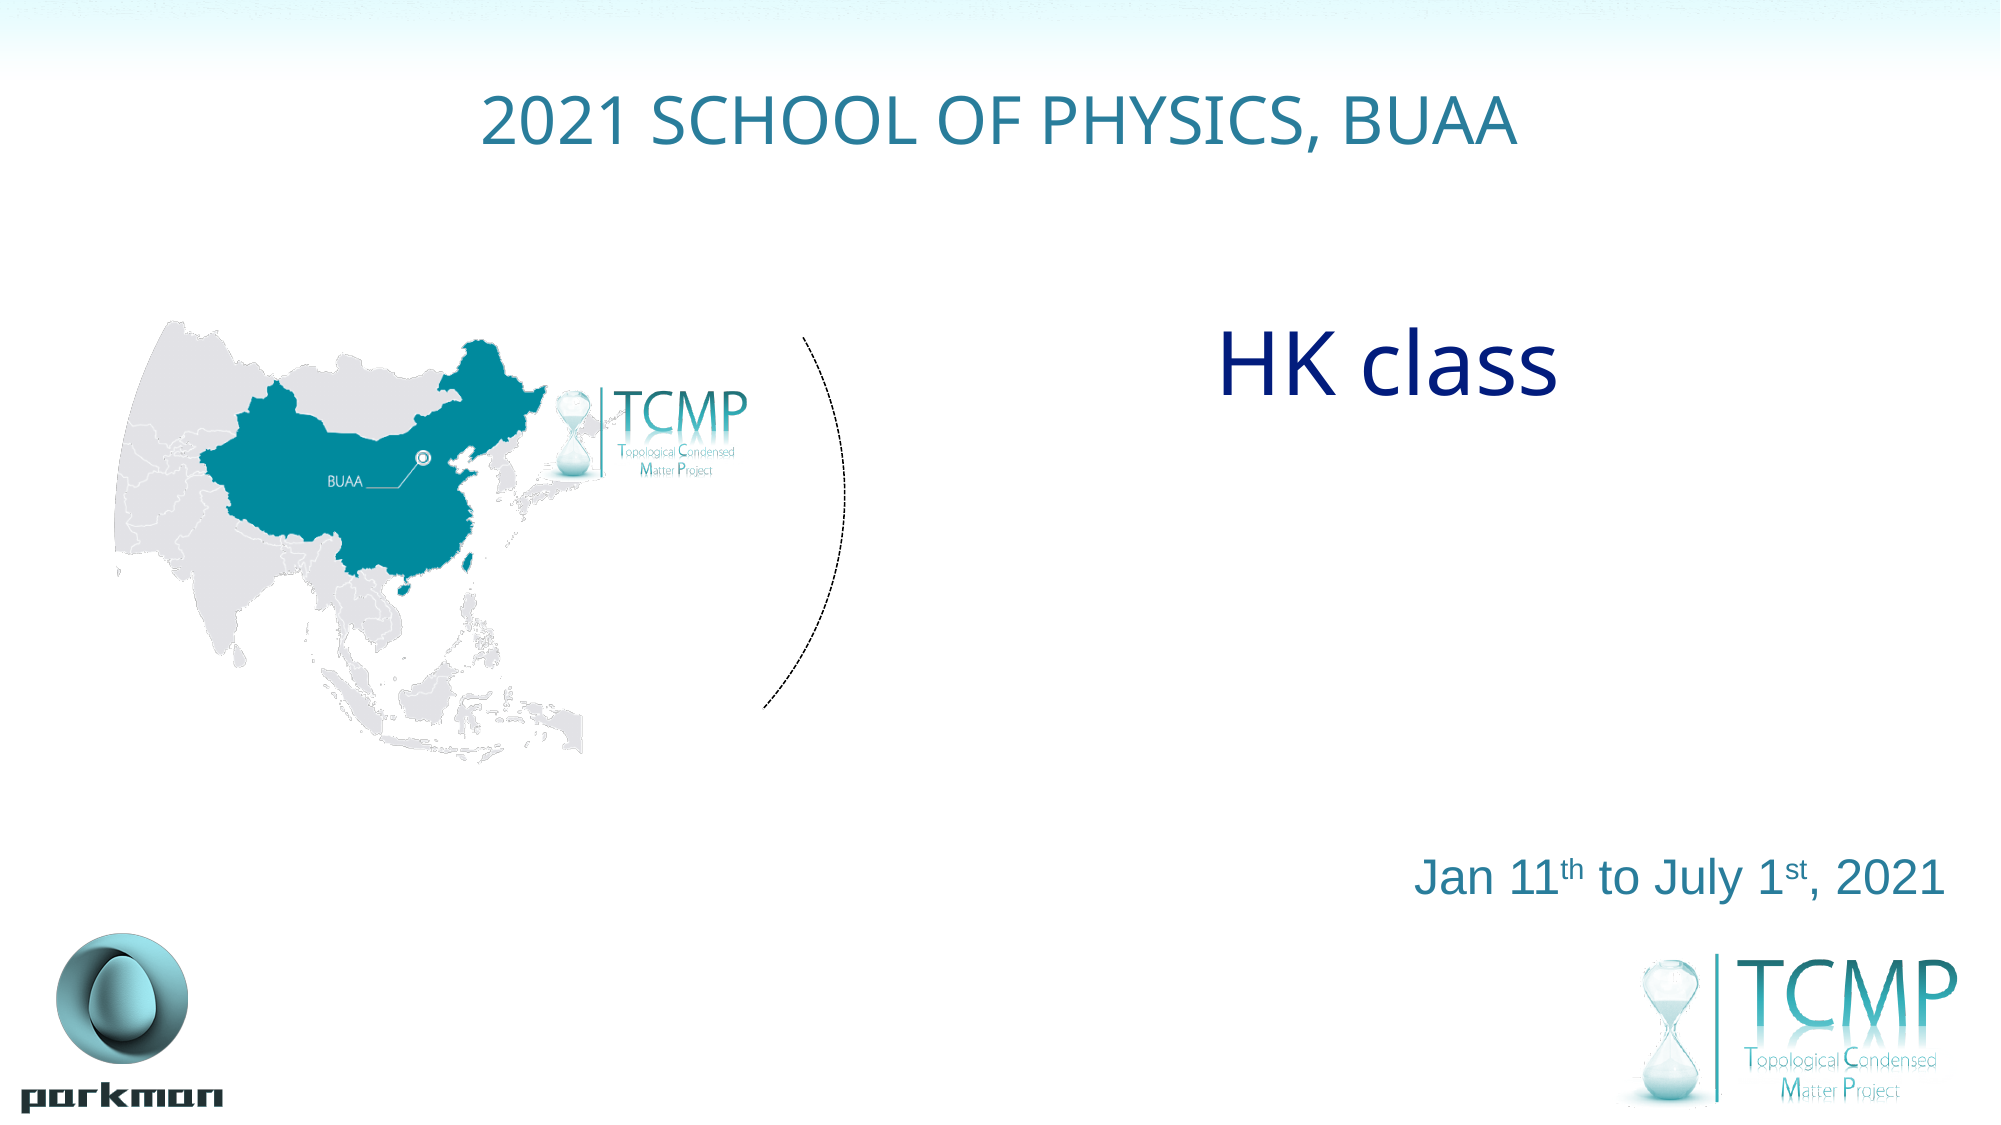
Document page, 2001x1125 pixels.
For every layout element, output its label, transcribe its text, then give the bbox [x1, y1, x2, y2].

picture [1602, 940, 2001, 1113]
list HK class [844, 241, 1932, 478]
picture [0, 243, 808, 777]
